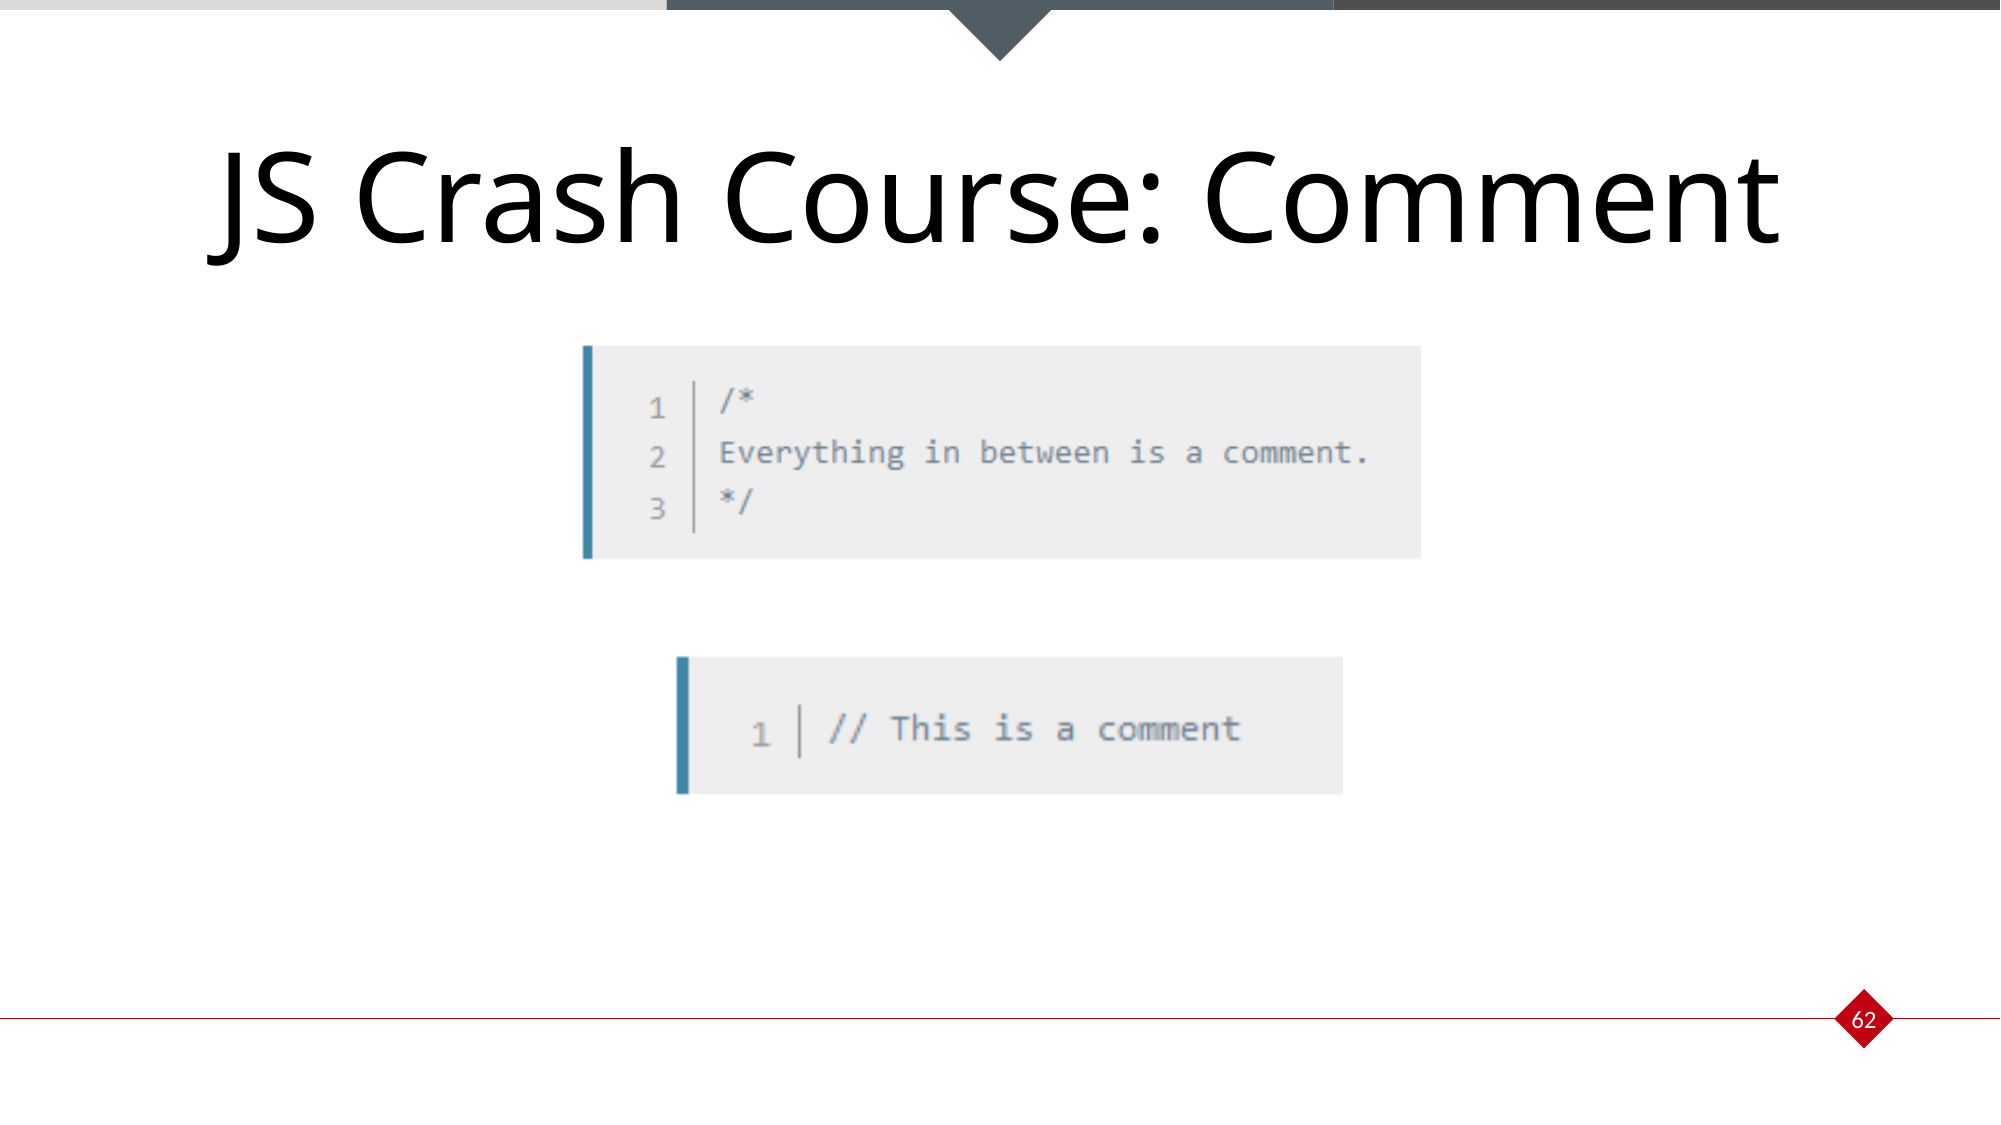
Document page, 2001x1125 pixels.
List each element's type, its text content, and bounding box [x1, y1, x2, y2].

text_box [0, 0, 2000, 46]
picture [656, 646, 1343, 804]
text_box JS Crash Course: Comment [137, 59, 1863, 278]
picture [579, 337, 1421, 583]
text_box [137, 286, 1891, 1025]
